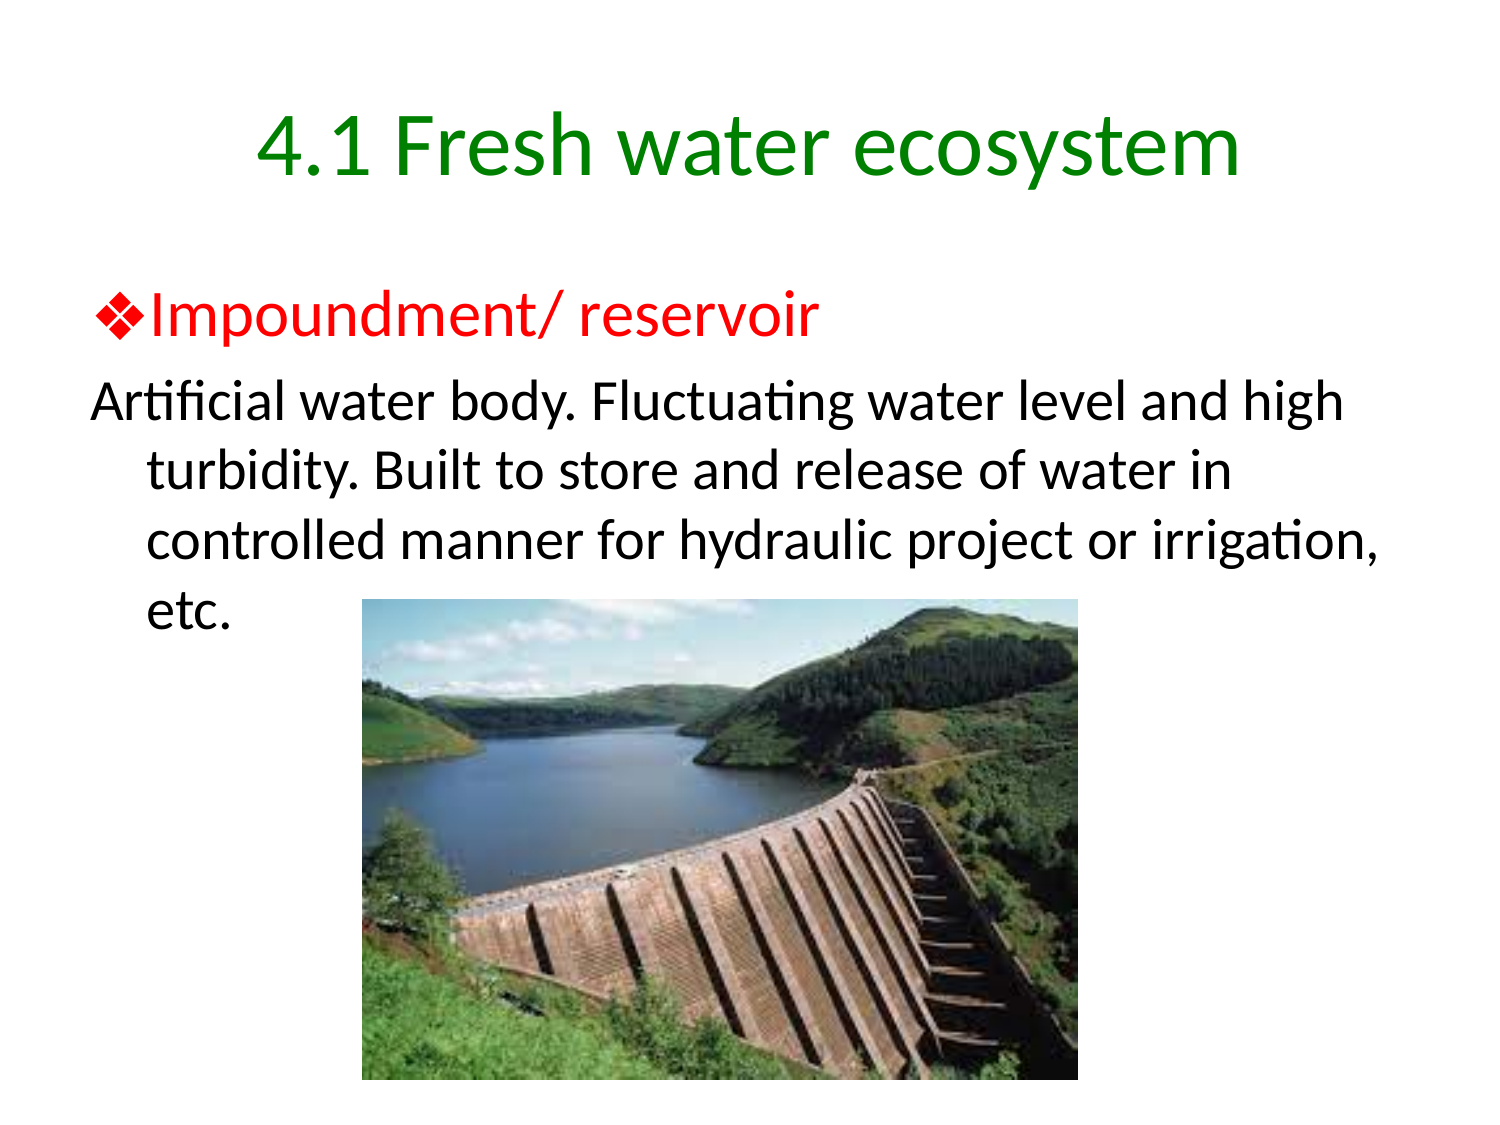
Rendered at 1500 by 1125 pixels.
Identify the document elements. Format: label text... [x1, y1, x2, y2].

list Impoundment/ reservoir Artificial water body. Fluctuating water level and high turbidity. Built to store and release of water in controlled manner for hydraulic project or irrigation, etc. [75, 262, 1425, 1005]
title 4.1 Fresh water ecosystem [75, 45, 1425, 233]
picture [362, 599, 1078, 1081]
